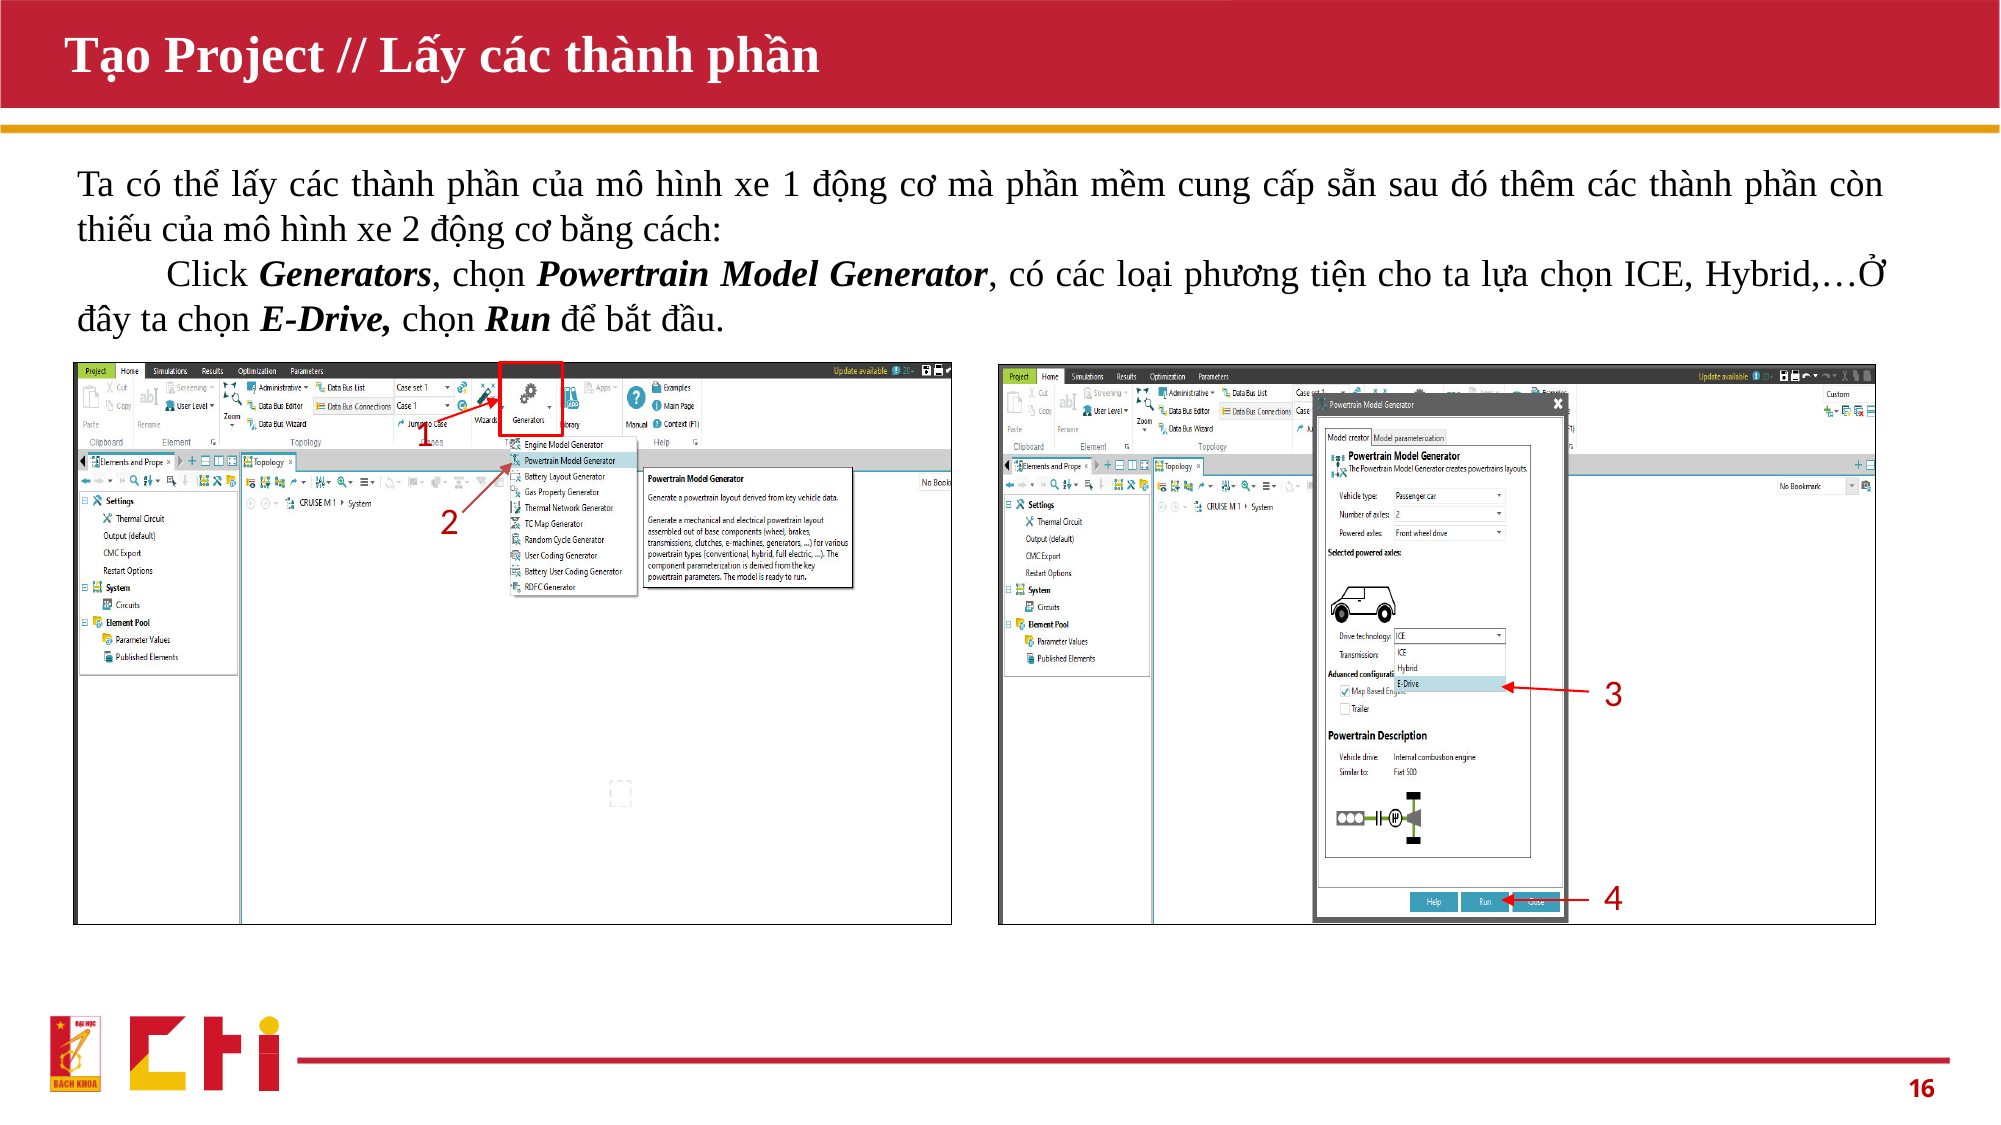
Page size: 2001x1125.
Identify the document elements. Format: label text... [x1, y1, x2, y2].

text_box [1501, 686, 1590, 693]
slide_number 16 [1901, 1071, 1944, 1125]
picture [259, 1016, 279, 1091]
picture [0, 0, 2000, 1092]
text_box Ta có thể lấy các thành phần của mô hình xe 1 động cơ mà phần mềm cung cấp sẵn sau đó thêm các thành phần còn thiếu của mô hình xe 2 động cơ bằng cách: Click Generators, chọn Powertrain Model Generator, có các loại phương tiện cho ta lựa chọn ICE, Hybrid,…Ở đây ta chọn E-Drive, chọn Run để bắt đầu. [62, 151, 1902, 391]
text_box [437, 398, 501, 422]
text_box Tạo Project // Lấy các thành phần [62, 18, 900, 84]
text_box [462, 462, 513, 513]
